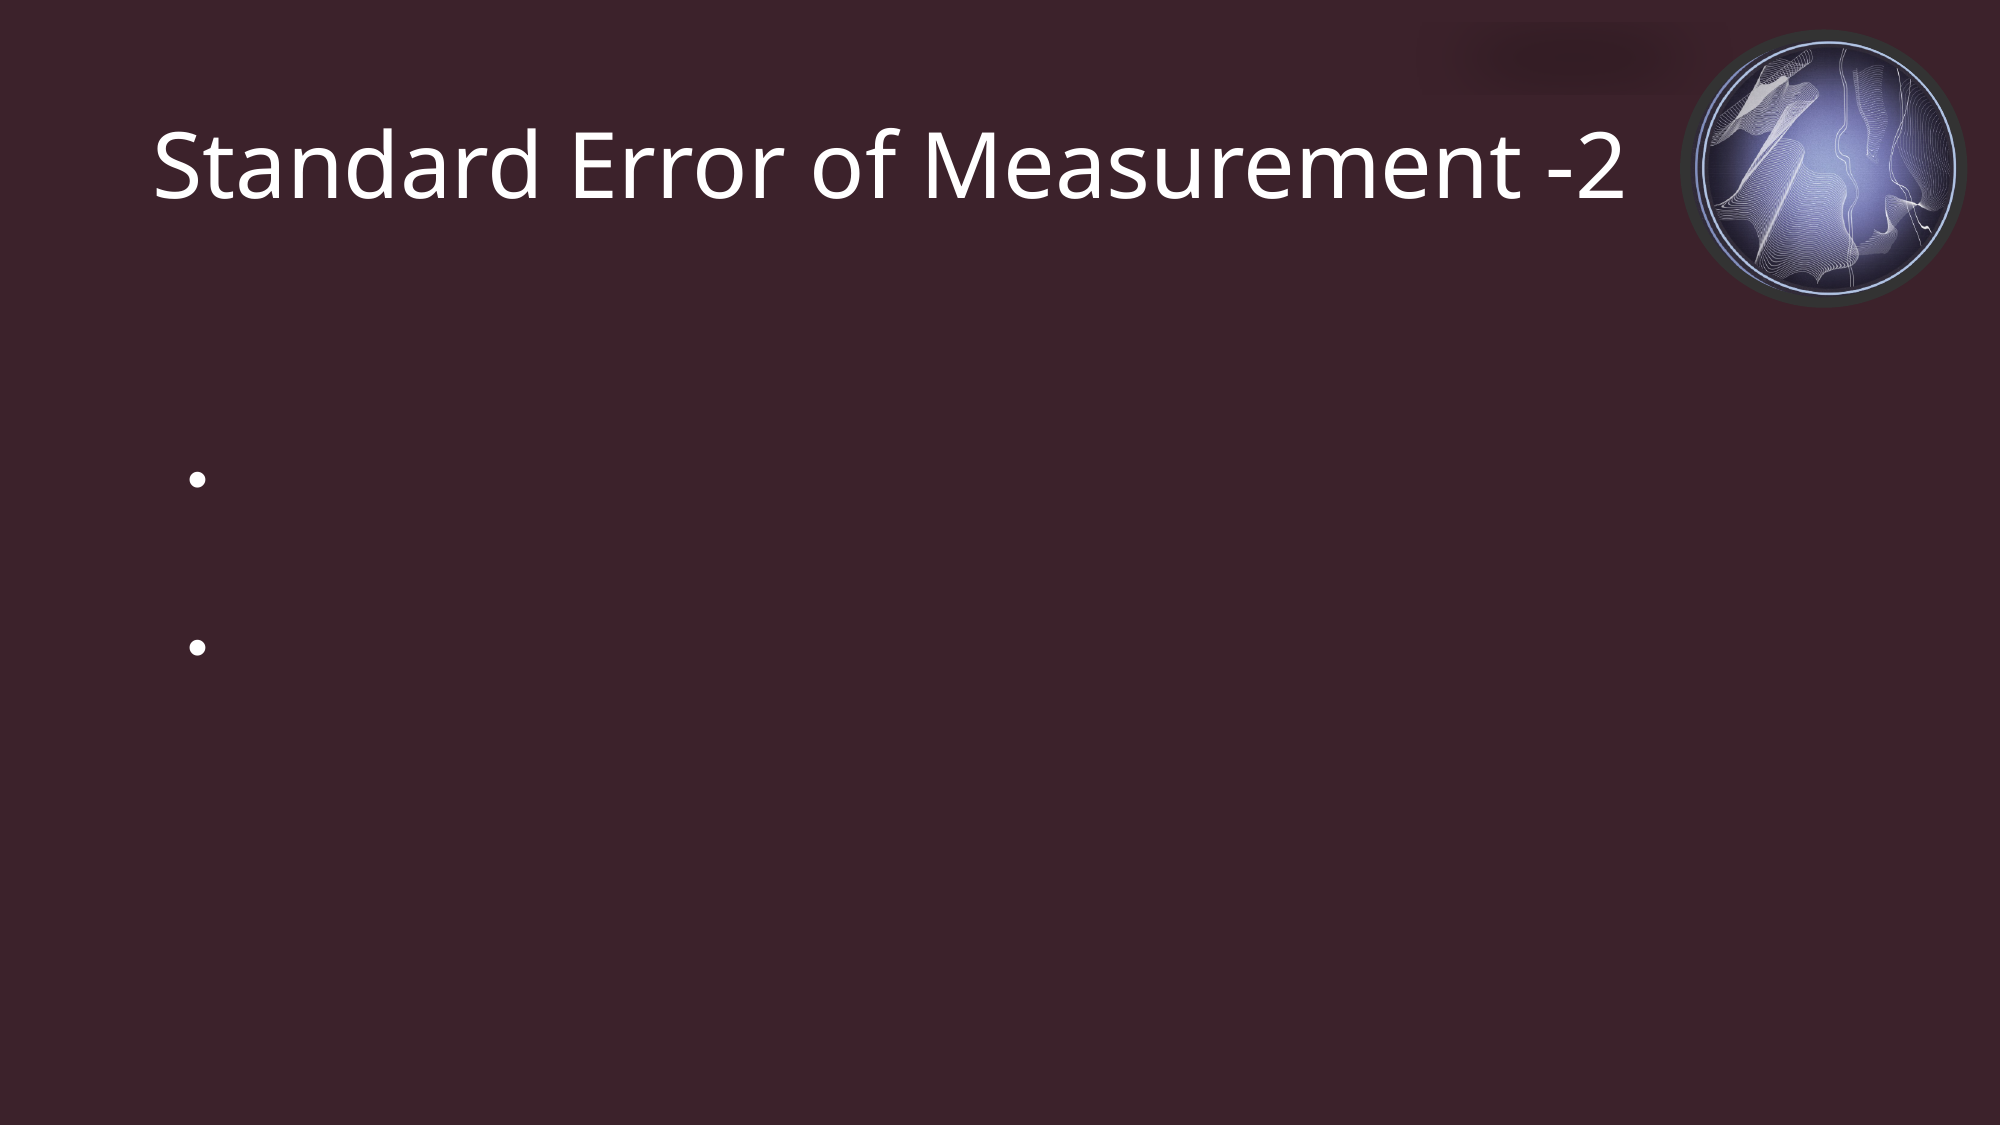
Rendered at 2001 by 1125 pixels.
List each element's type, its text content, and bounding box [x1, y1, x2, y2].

picture [1756, 40, 1956, 297]
title Standard Error of Measurement -2 [137, 59, 1863, 278]
